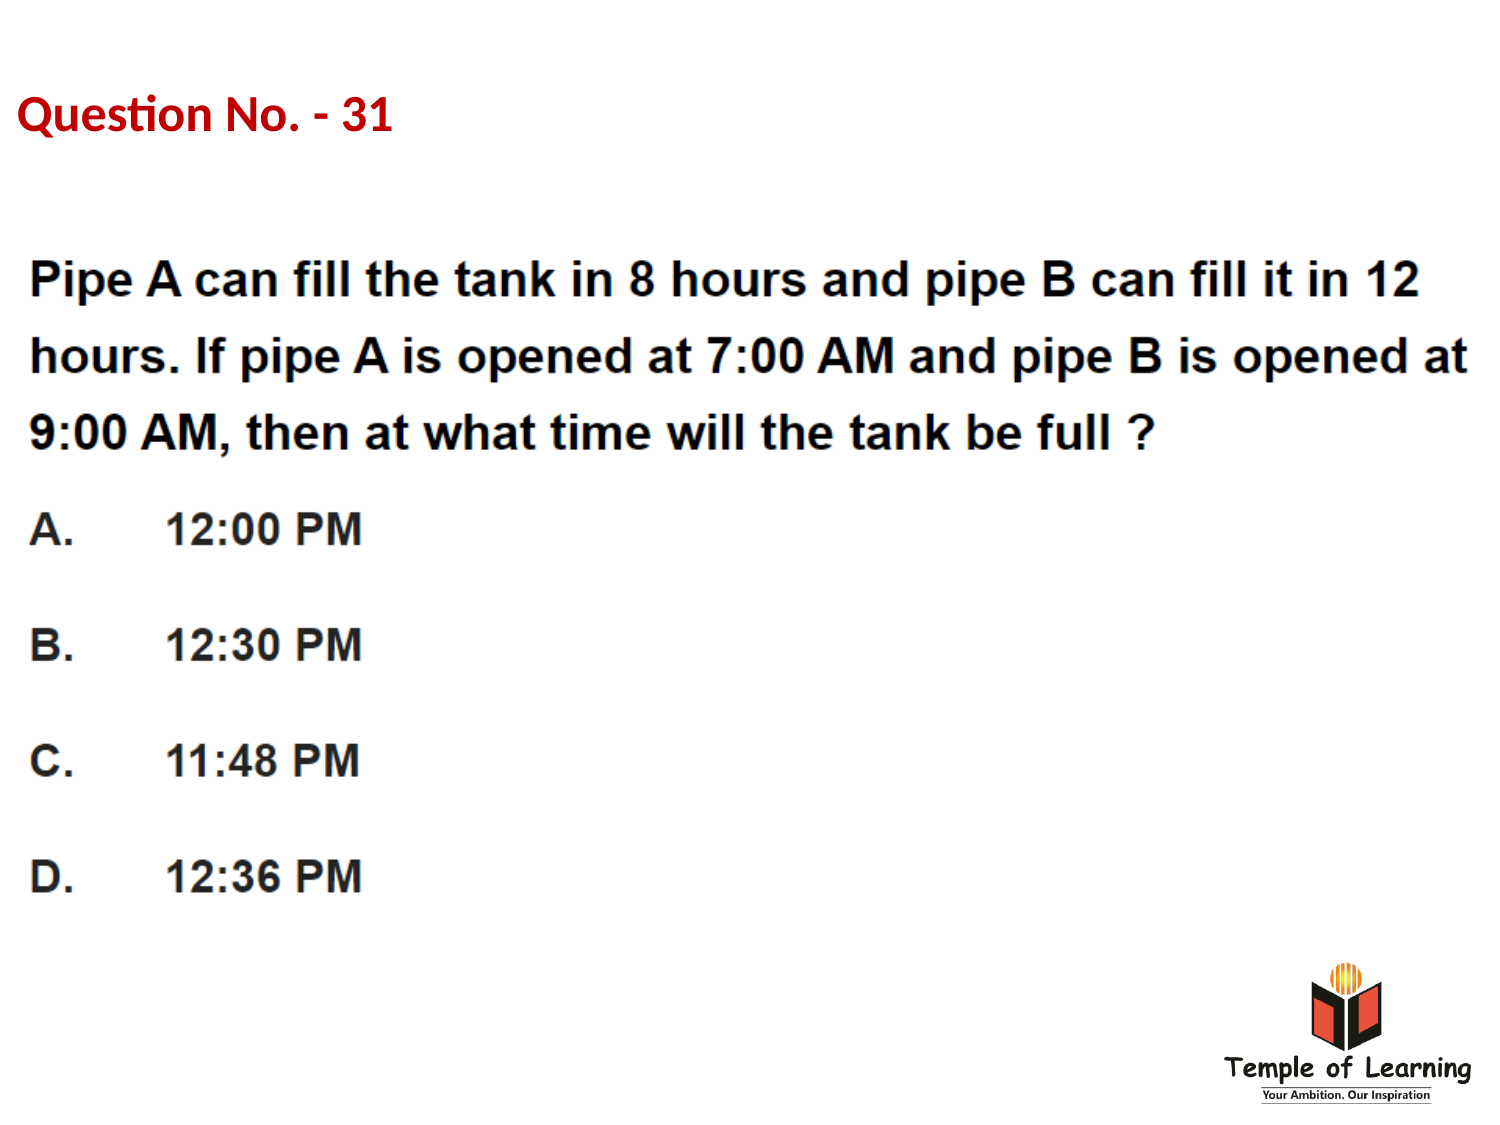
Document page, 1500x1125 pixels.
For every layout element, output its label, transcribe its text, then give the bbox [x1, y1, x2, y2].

picture [19, 244, 1481, 913]
text_box Question No. - 31 [2, 71, 409, 149]
picture [1224, 962, 1471, 1104]
